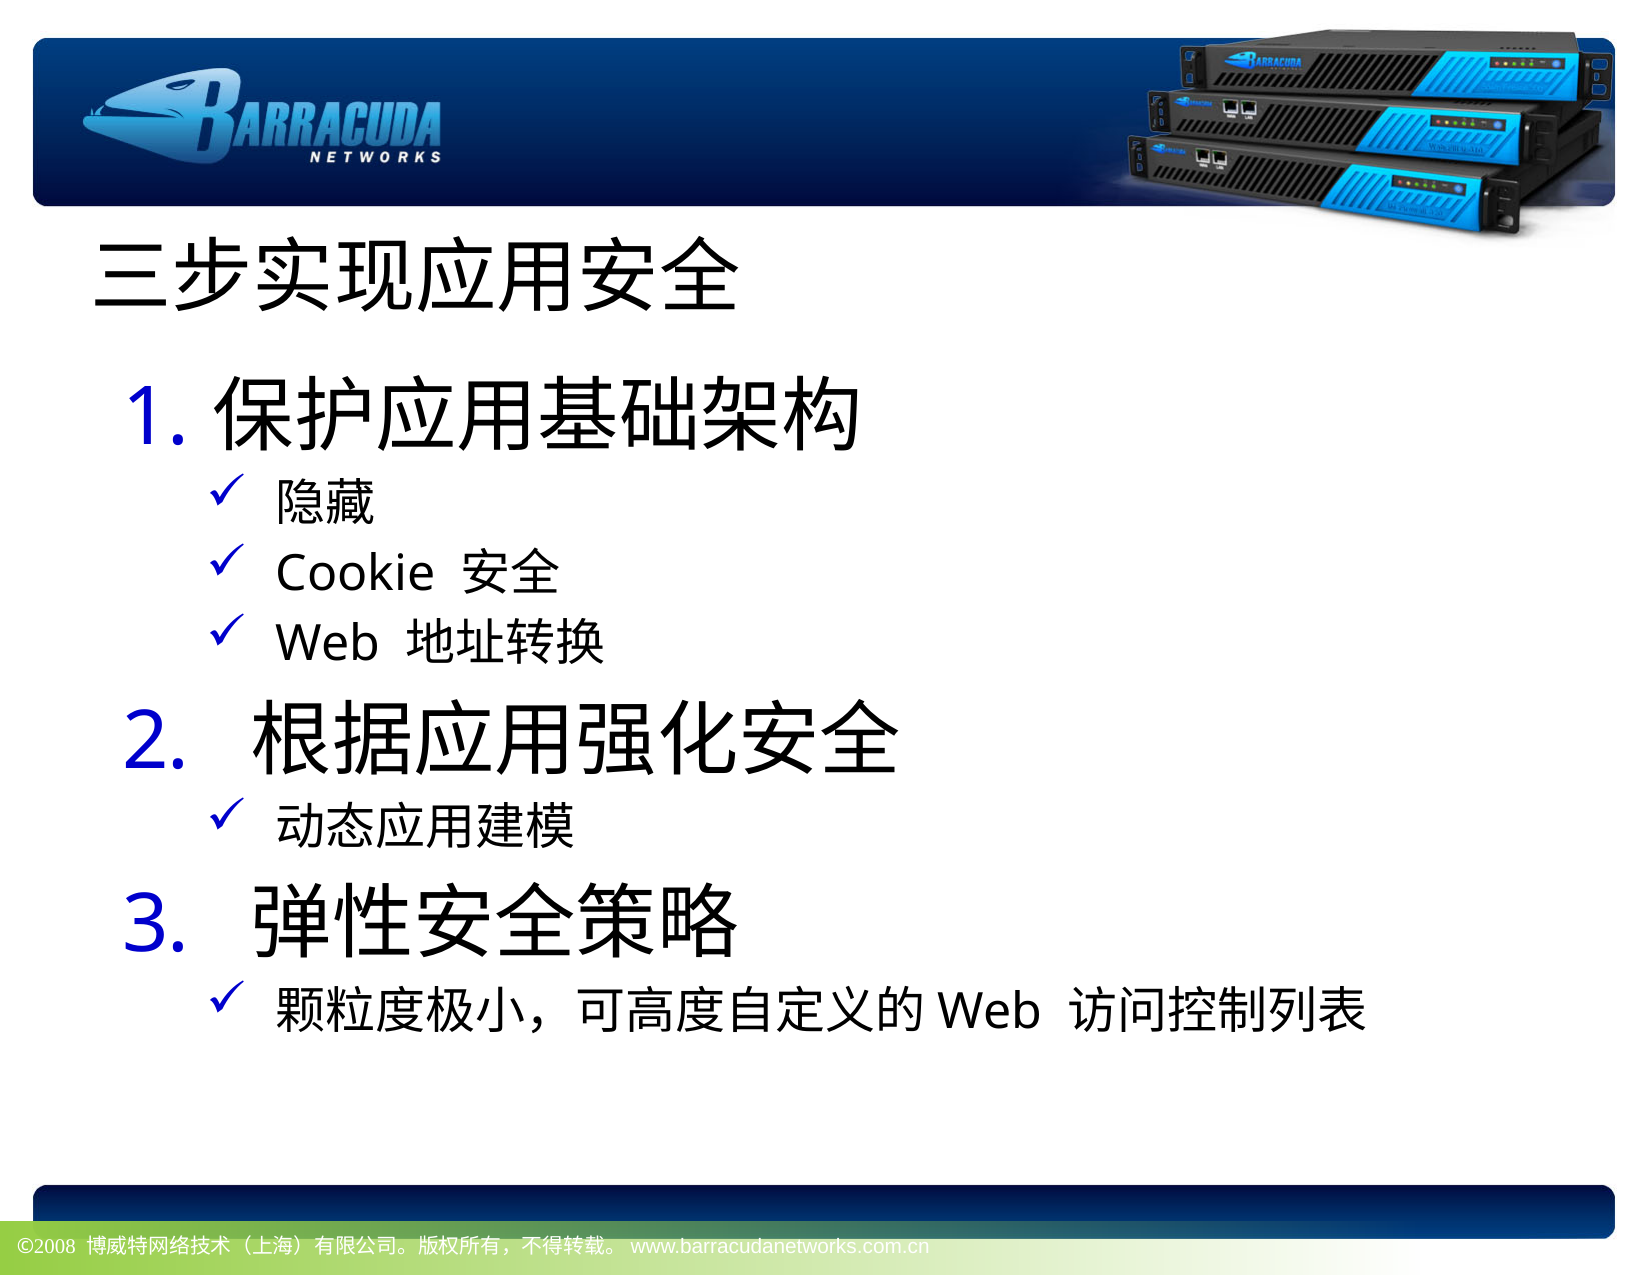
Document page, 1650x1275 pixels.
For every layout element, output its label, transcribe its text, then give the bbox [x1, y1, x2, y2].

text_box ©2008 博威特网络技术（上海）有限公司。版权所有，不得转载。www.barracudanetworks.com.cn [0, 1219, 1057, 1275]
picture [0, 0, 1650, 1275]
list 保护应用基础架构 隐藏 Cookie 安全 Web 地址转换 根据应用强化安全 动态应用建模 弹性安全策略 颗粒度极小，可高度自定义的Web 访问控制列表 [105, 354, 1650, 1168]
text_box [1057, 1221, 1423, 1275]
text_box 三步实现应用安全 [73, 195, 803, 352]
